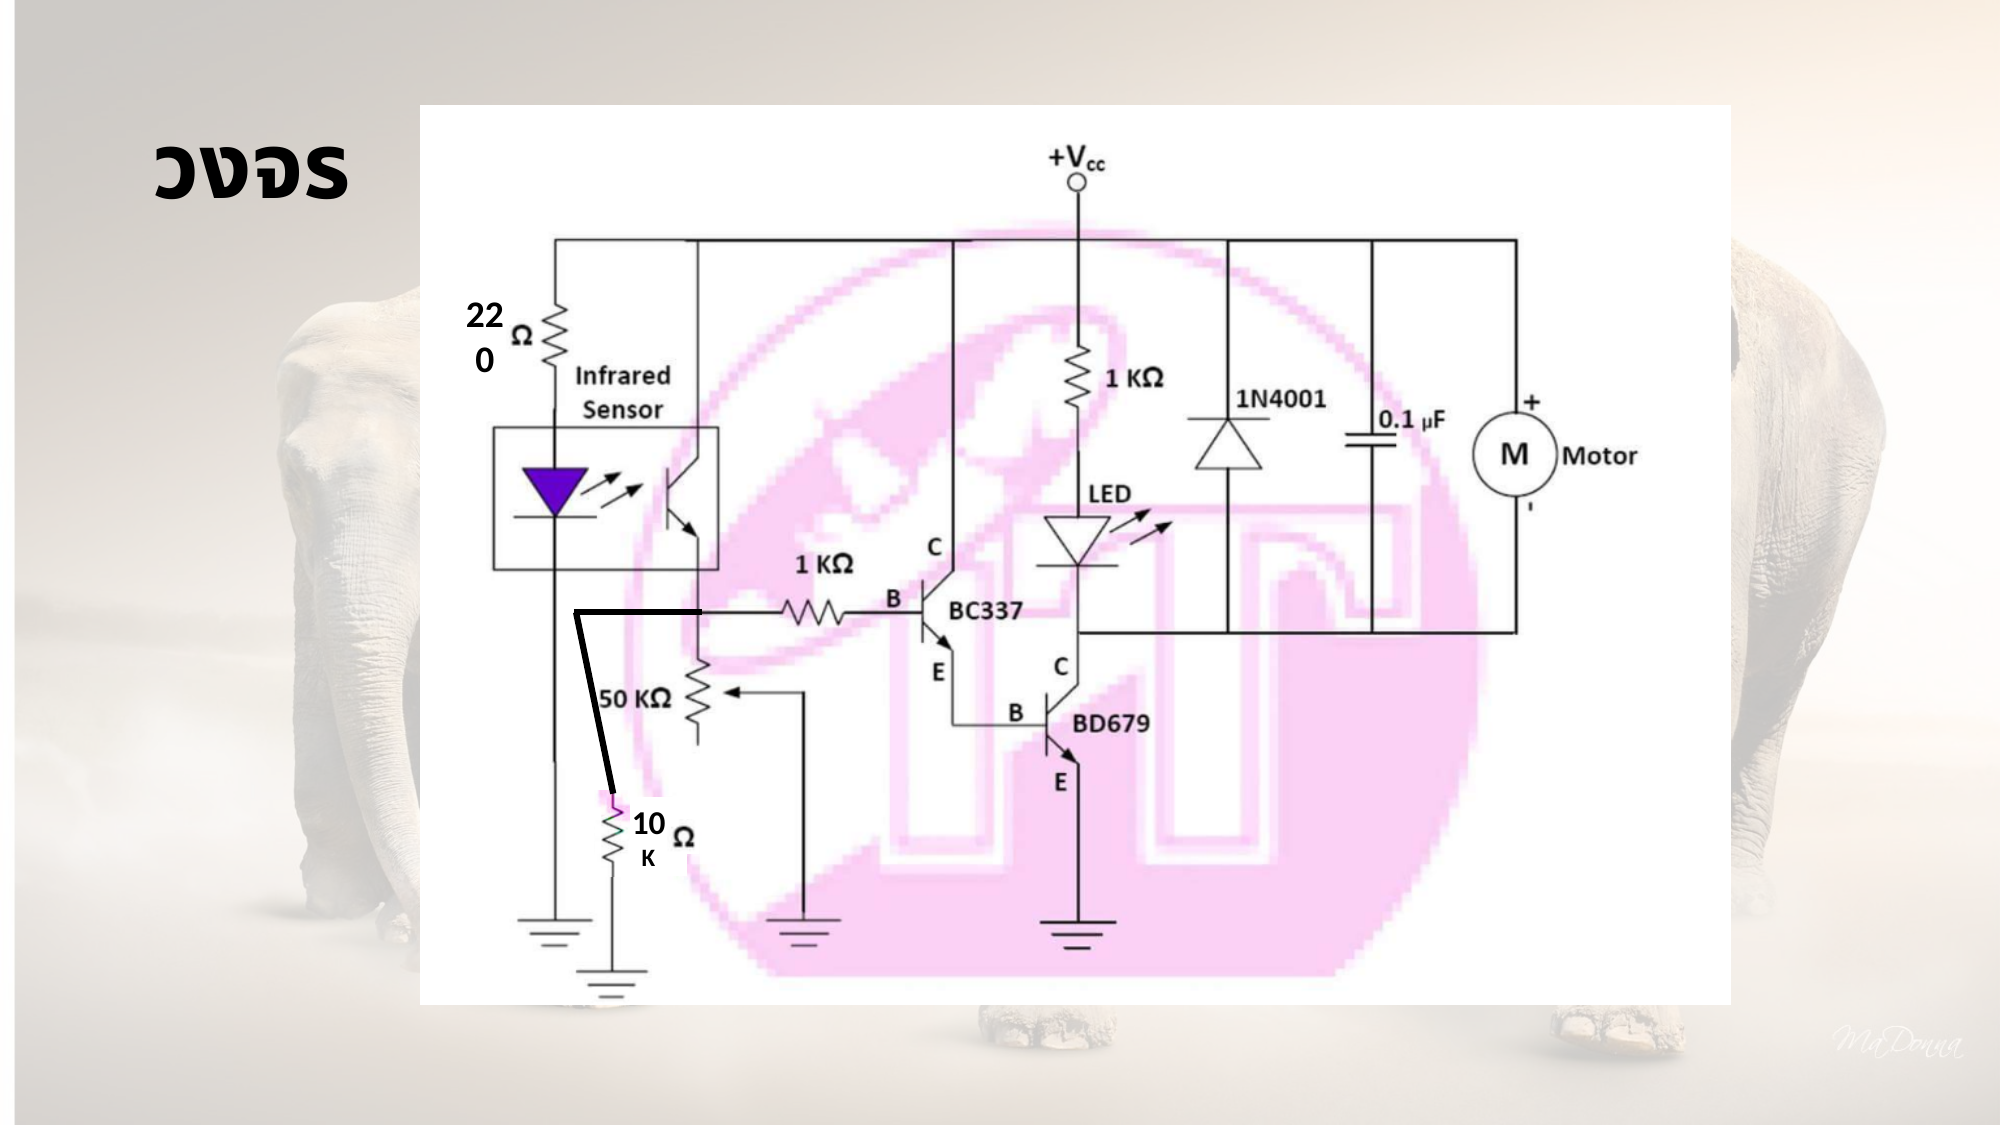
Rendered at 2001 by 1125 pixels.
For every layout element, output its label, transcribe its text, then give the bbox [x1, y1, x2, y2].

title วงจร [137, 59, 1863, 278]
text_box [576, 612, 614, 794]
picture [420, 105, 1731, 1022]
